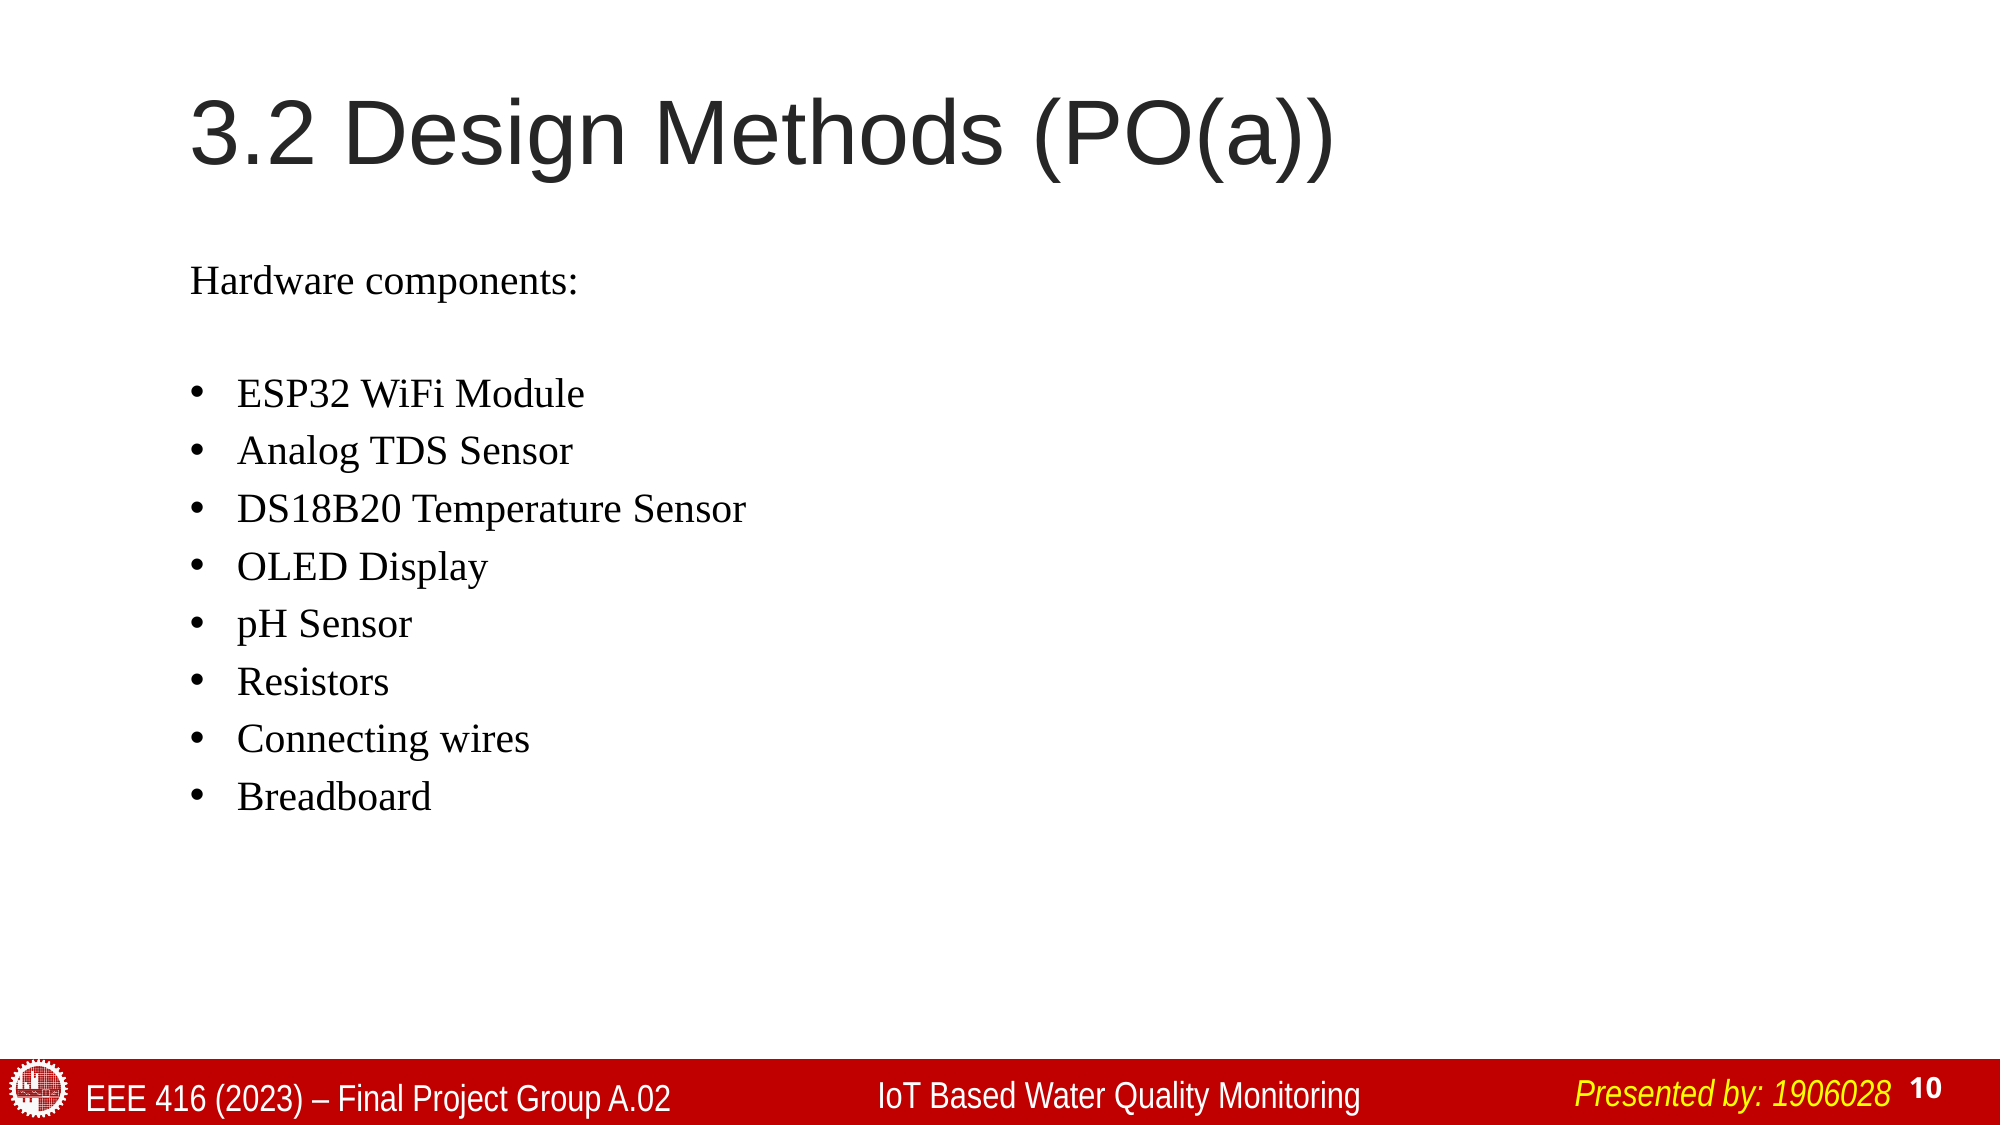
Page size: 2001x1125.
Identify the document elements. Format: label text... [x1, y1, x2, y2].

footer IoT Based Water Quality Monitoring [862, 1063, 1872, 1125]
slide_number EEE 416 (2023) – Final Project Group A.02 [70, 1066, 862, 1125]
text_box Presented by: 1906028 [1559, 1061, 1907, 1122]
list Hardware components: ESP32 WiFi Module Analog TDS Sensor DS18B20 Temperature Sensor OLED Display pH Sensor Resistors Connecting wires Breadboard [174, 245, 1825, 990]
slide_number 10 [1907, 1066, 1958, 1118]
title 3.2 Design Methods (PO(a)) [174, 75, 1825, 195]
picture [8, 1059, 71, 1118]
